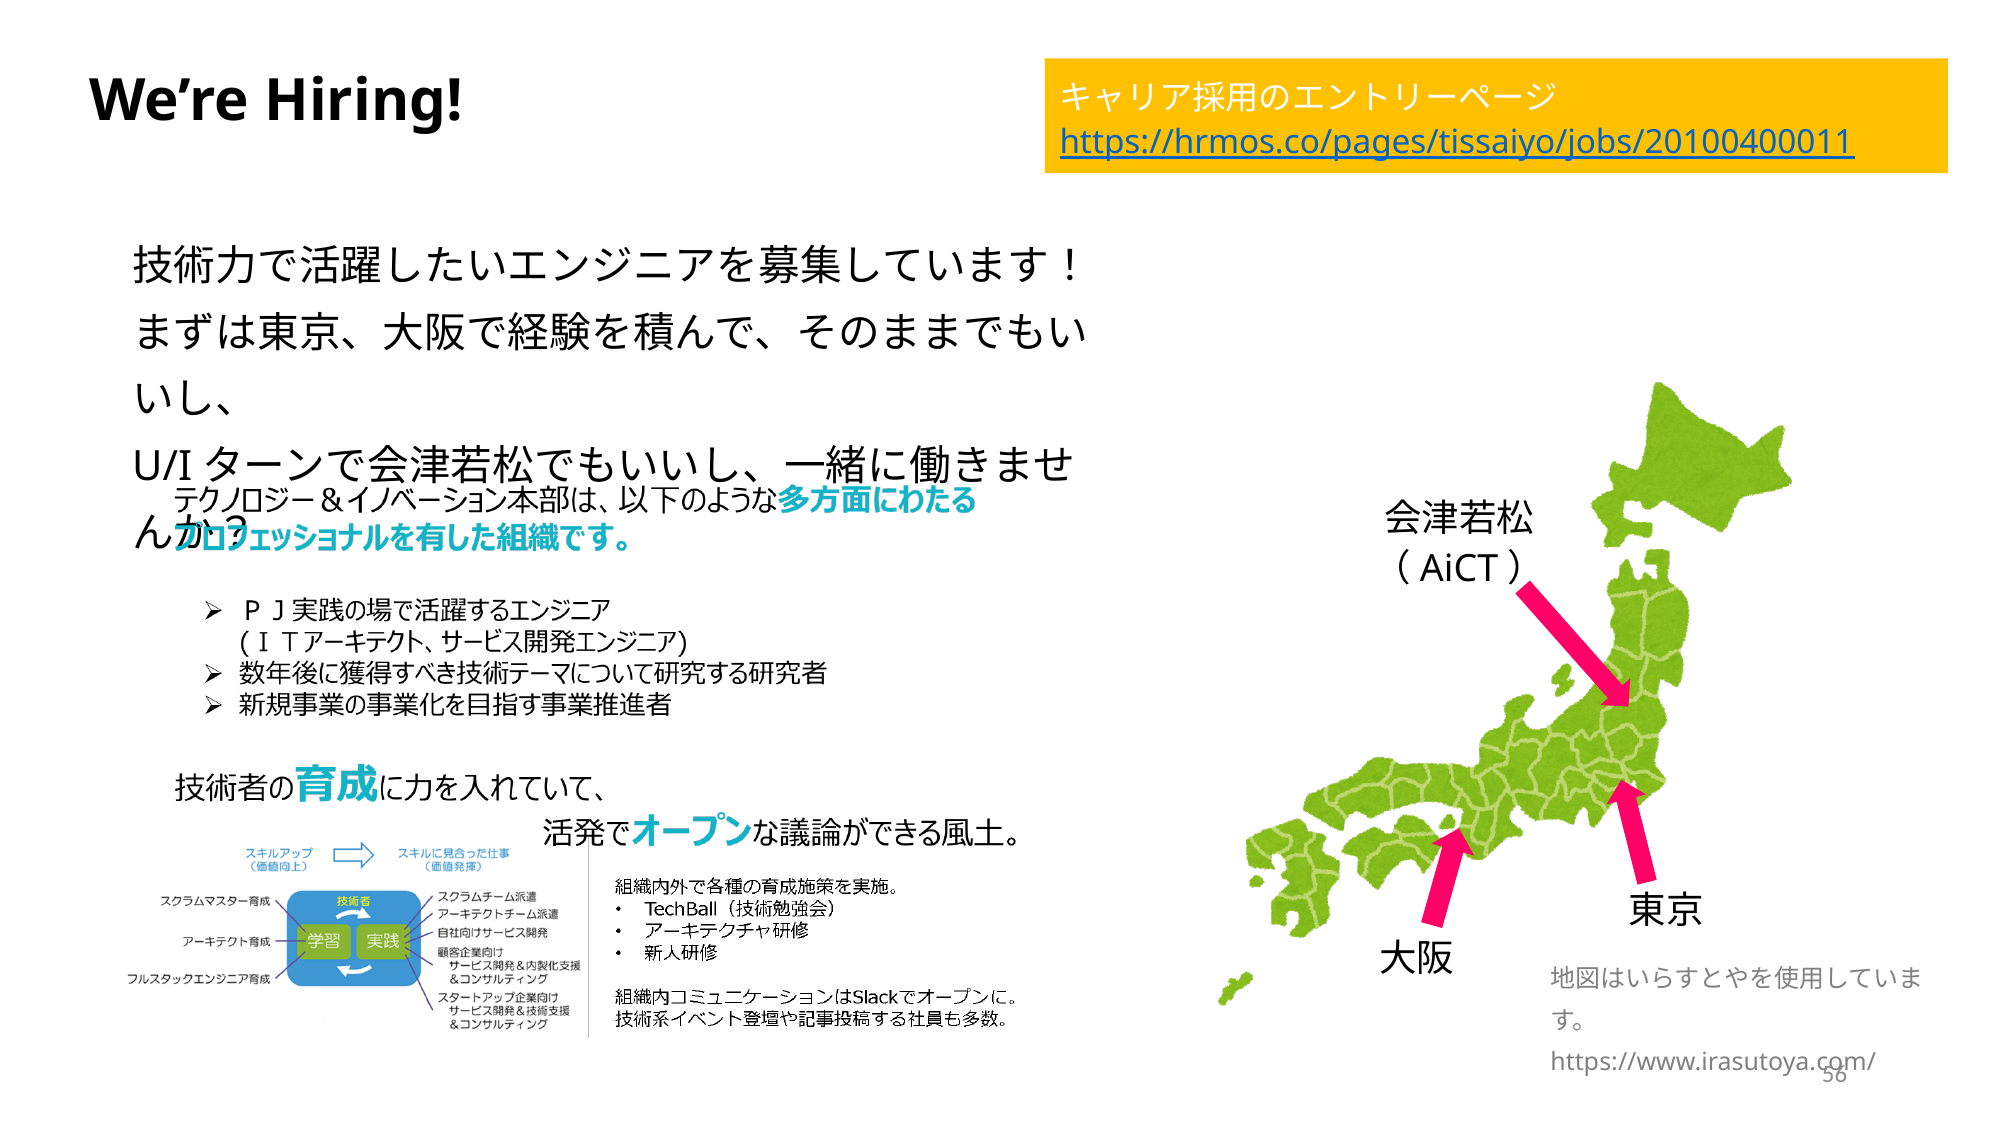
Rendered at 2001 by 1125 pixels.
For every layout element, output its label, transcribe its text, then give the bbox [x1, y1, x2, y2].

slide_number 56 [1412, 1042, 1863, 1103]
text_box We’re Hiring! [74, 54, 1454, 140]
picture [121, 470, 1044, 1043]
text_box 技術力で活躍したいエンジニアを募集しています！ まずは東京、大阪で経験を積んで、そのままでもいいし、 U/Iターンで会津若松でもいいし、一緒に働きませんか？ [117, 214, 1121, 563]
picture [1186, 364, 1841, 1020]
text_box 地図はいらすとやを使用しています。 https://www.irasutoya.com/ [1535, 943, 1959, 1084]
text_box キャリア採用のエントリーページ https://hrmos.co/pages/tissaiyo/jobs/20100400011 [1044, 58, 1948, 174]
